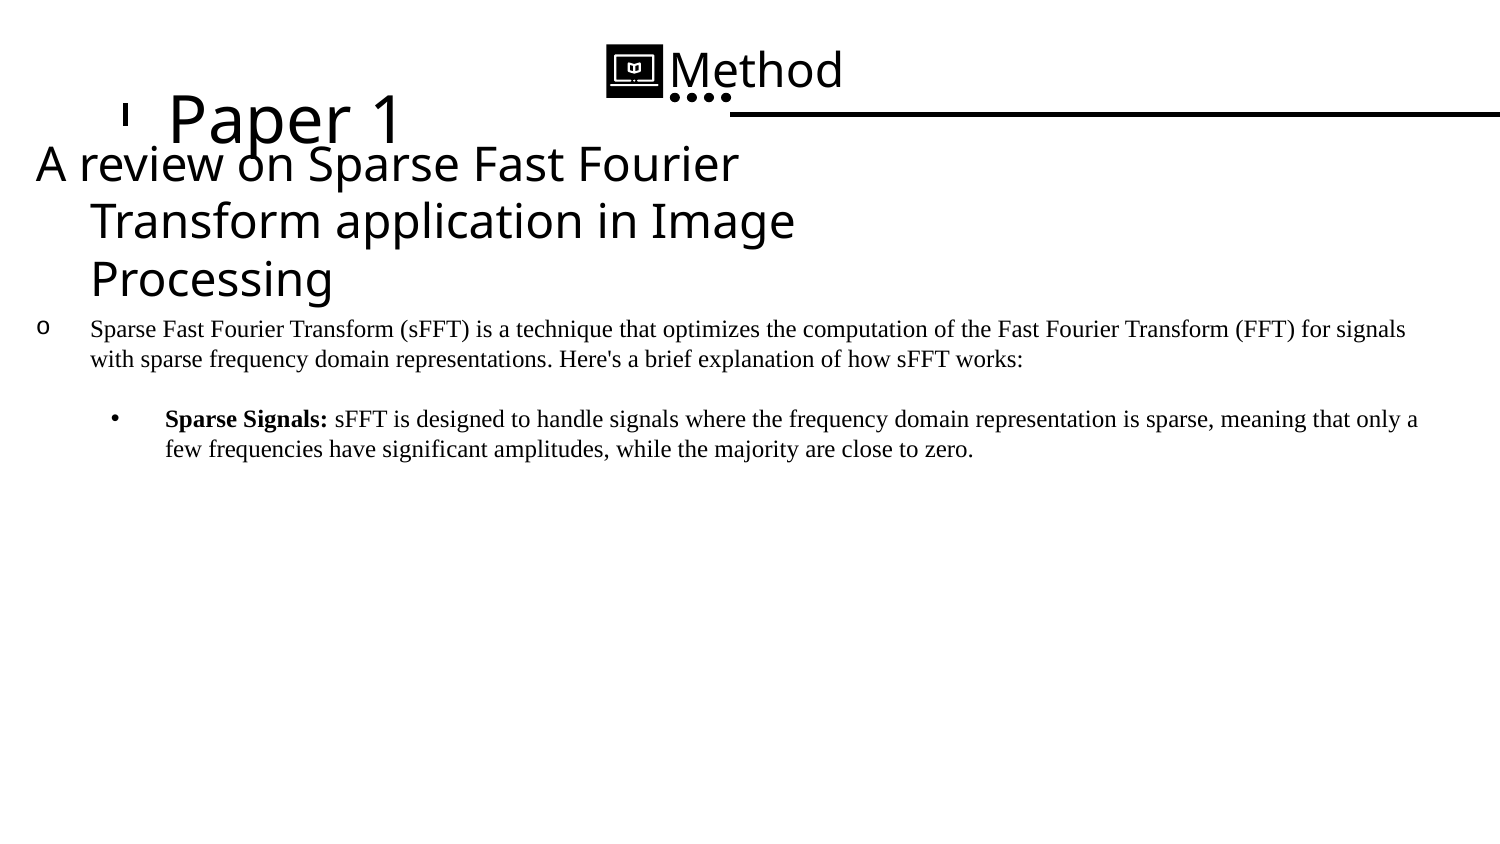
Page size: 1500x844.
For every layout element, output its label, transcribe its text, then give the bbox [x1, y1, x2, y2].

text_box [721, 92, 732, 103]
title Paper 1 [152, 61, 1382, 156]
subtitle Method [653, 36, 1033, 101]
text_box [606, 44, 664, 98]
text_box [614, 54, 655, 82]
text_box [669, 92, 680, 103]
text_box [703, 92, 715, 103]
subtitle Sparse Fast Fourier Transform (sFFT) is a technique that optimizes the computation of the Fast Fourier Transform (FFT) for signals with sparse frequency domain representations. Here's a brief explanation of how sFFT works: Sparse Signals: sFFT is designed to handle signals where the frequency domain representation is sparse, meaning that only a few frequencies have significant amplitudes, while the majority are close to zero. [0, 279, 1449, 497]
subtitle A review on Sparse Fast Fourier Transform application in Image Processing [0, 151, 975, 279]
text_box [686, 92, 697, 103]
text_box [113, 103, 138, 127]
